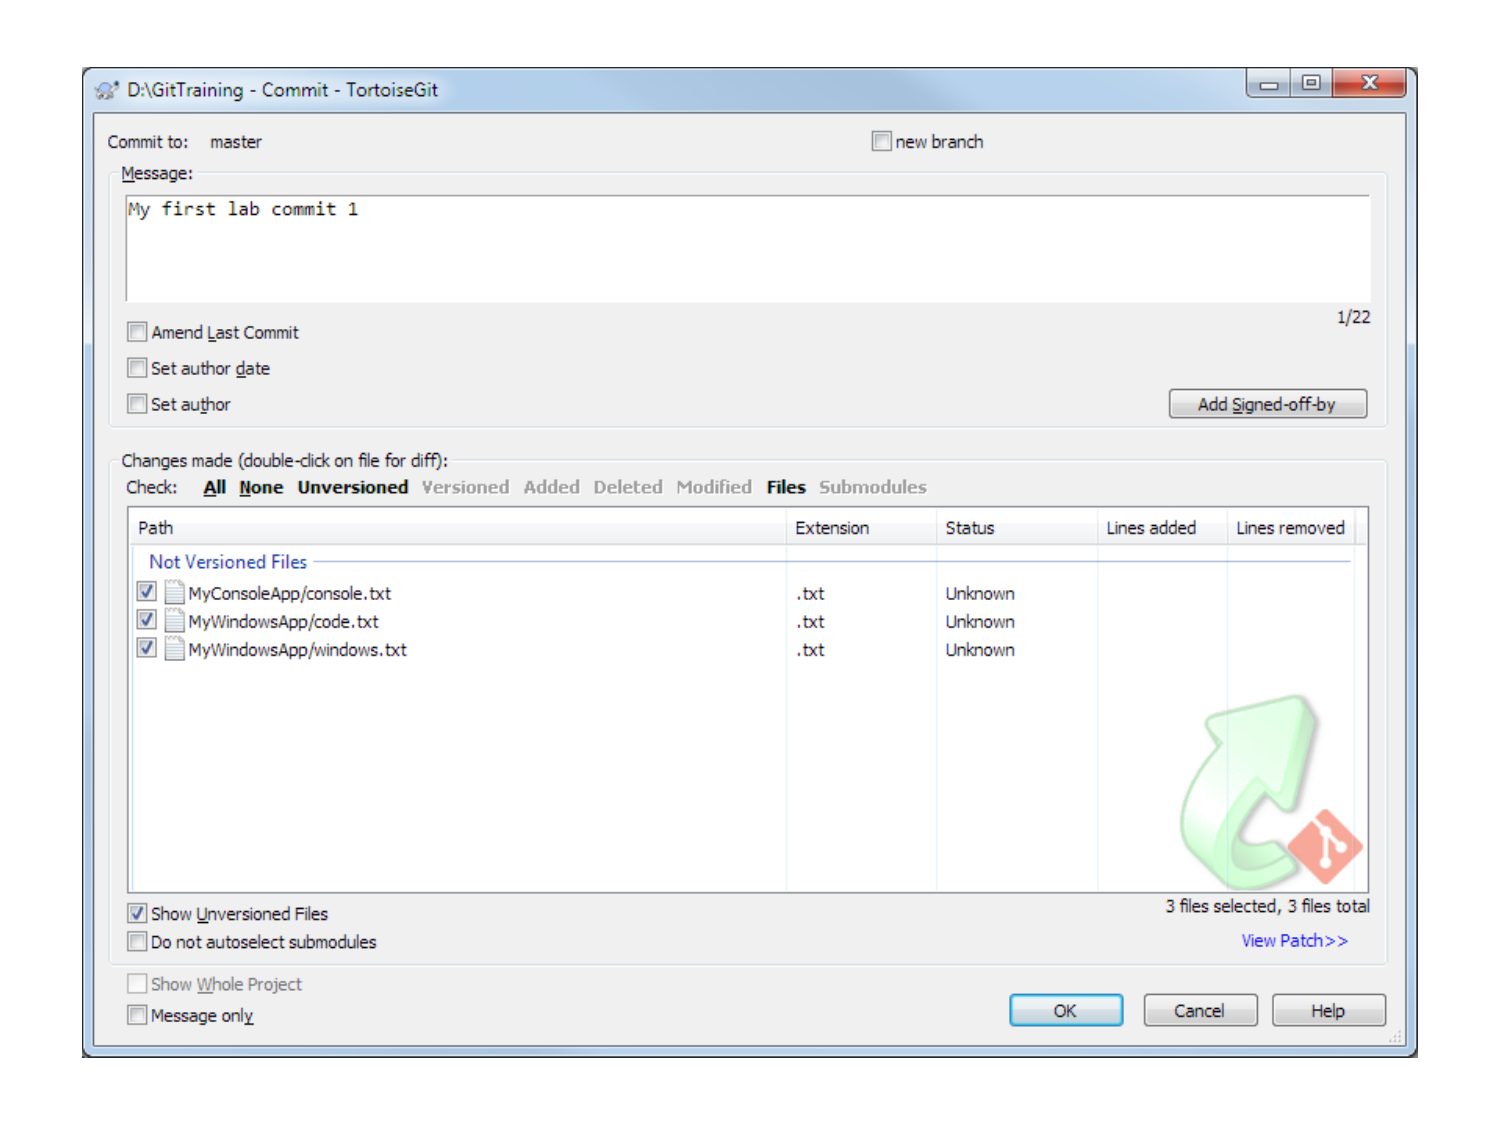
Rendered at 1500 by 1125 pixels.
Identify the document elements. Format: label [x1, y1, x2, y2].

picture [82, 66, 1418, 1059]
